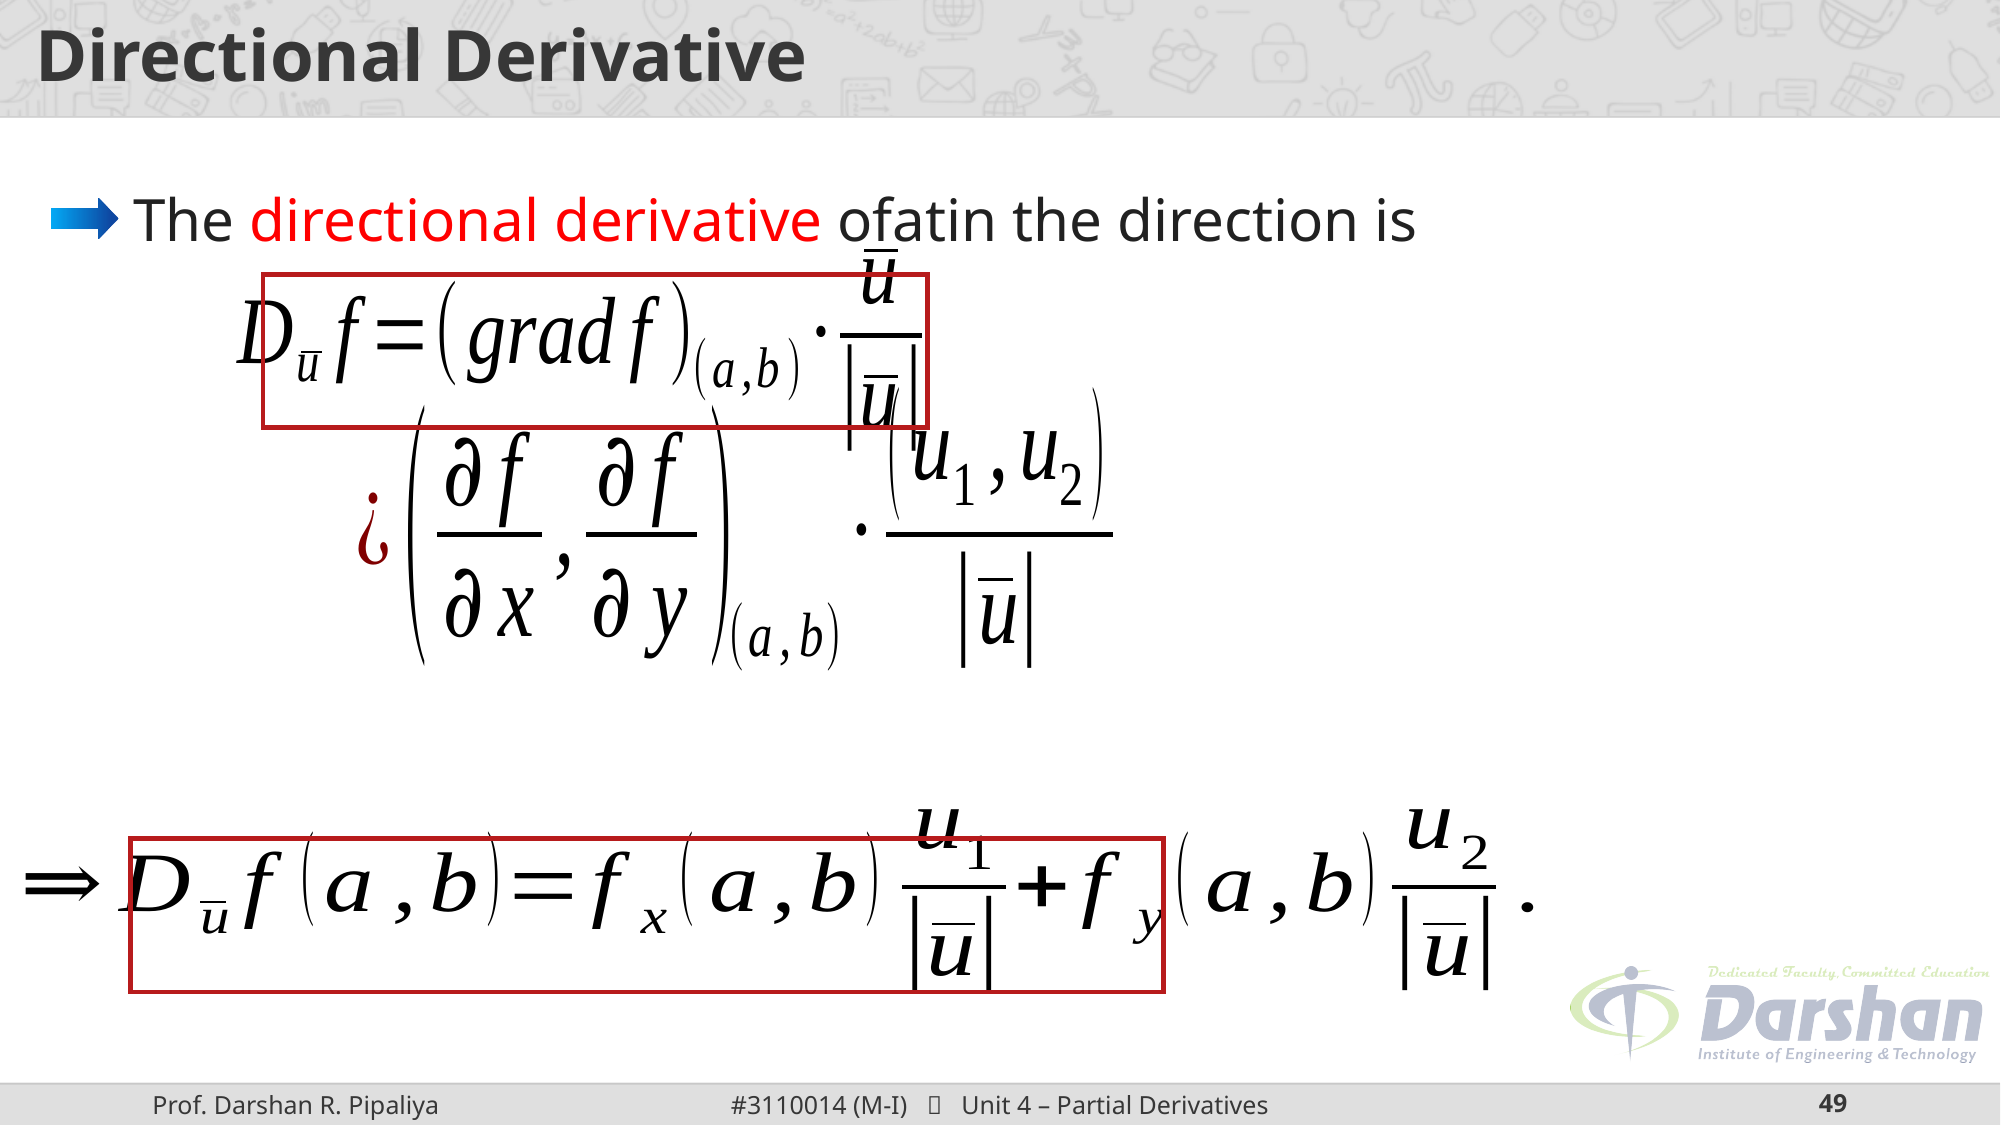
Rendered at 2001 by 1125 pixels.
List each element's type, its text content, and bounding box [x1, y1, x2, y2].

text_box [130, 838, 1164, 993]
title Directional Derivative [0, 0, 2000, 117]
text_box c [50, 198, 119, 239]
text_box [262, 273, 929, 429]
